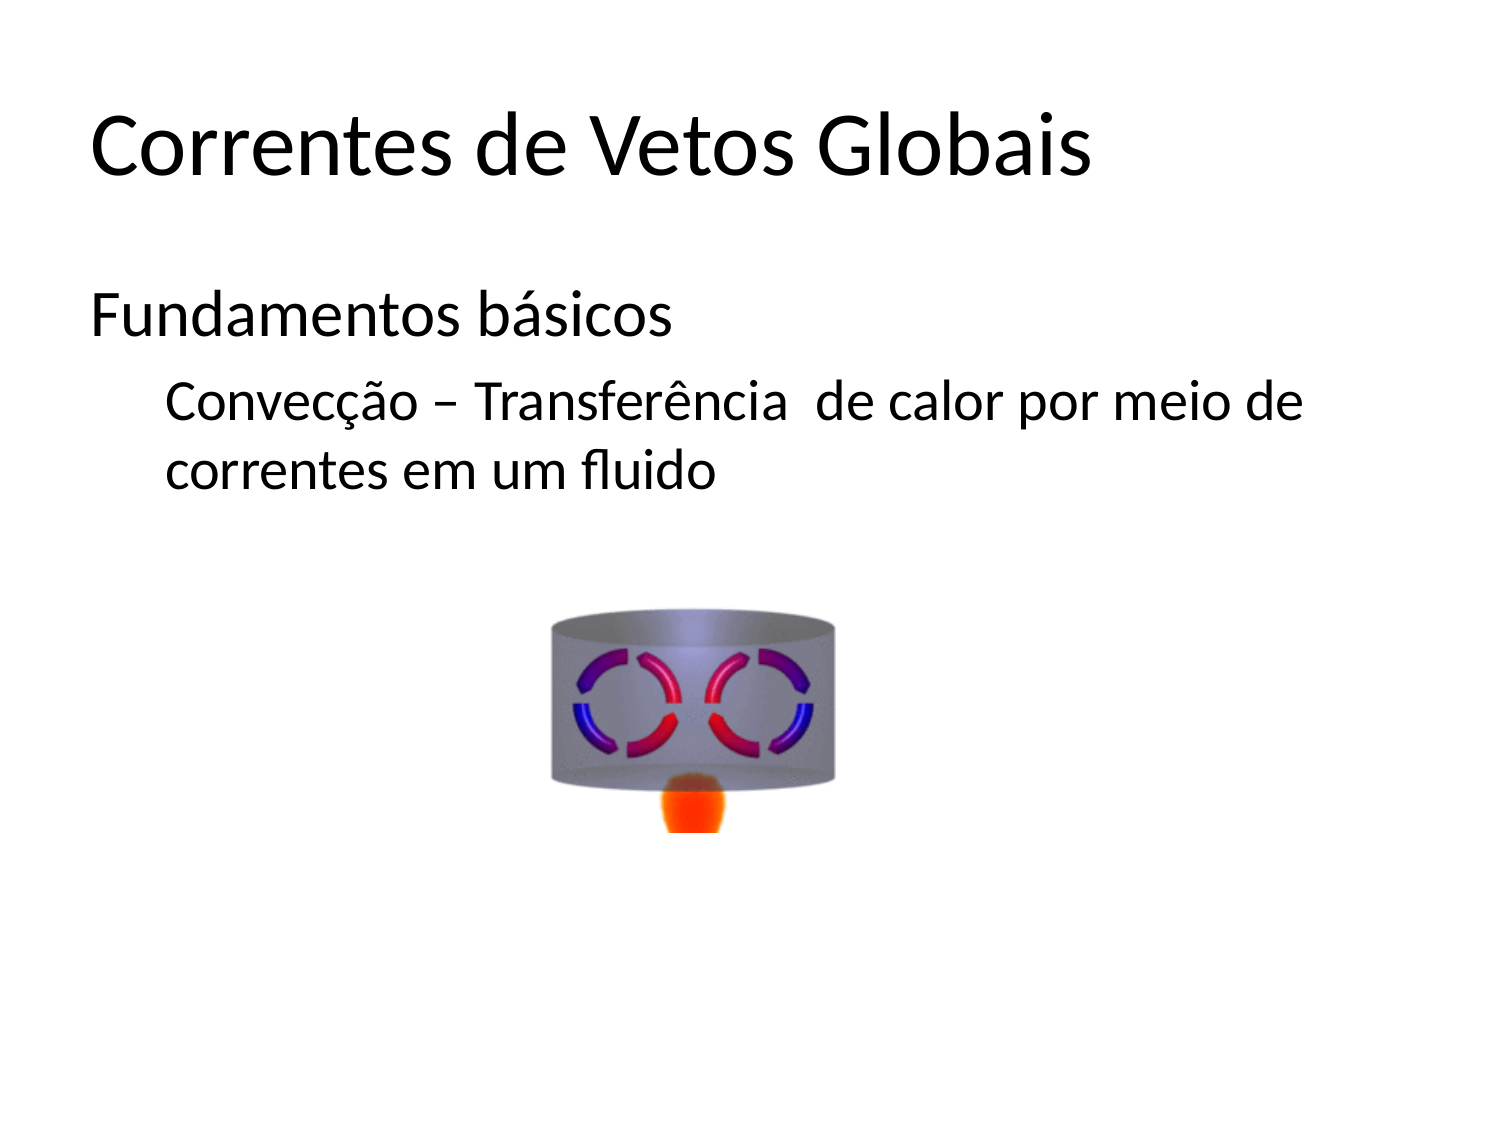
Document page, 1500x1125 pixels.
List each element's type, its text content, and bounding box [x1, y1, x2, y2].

title Correntes de Vetos Globais [75, 45, 1425, 233]
list Fundamentos básicos Convecção – Transferência de calor por meio de correntes em um fluido [75, 262, 1425, 1005]
picture [537, 597, 851, 833]
